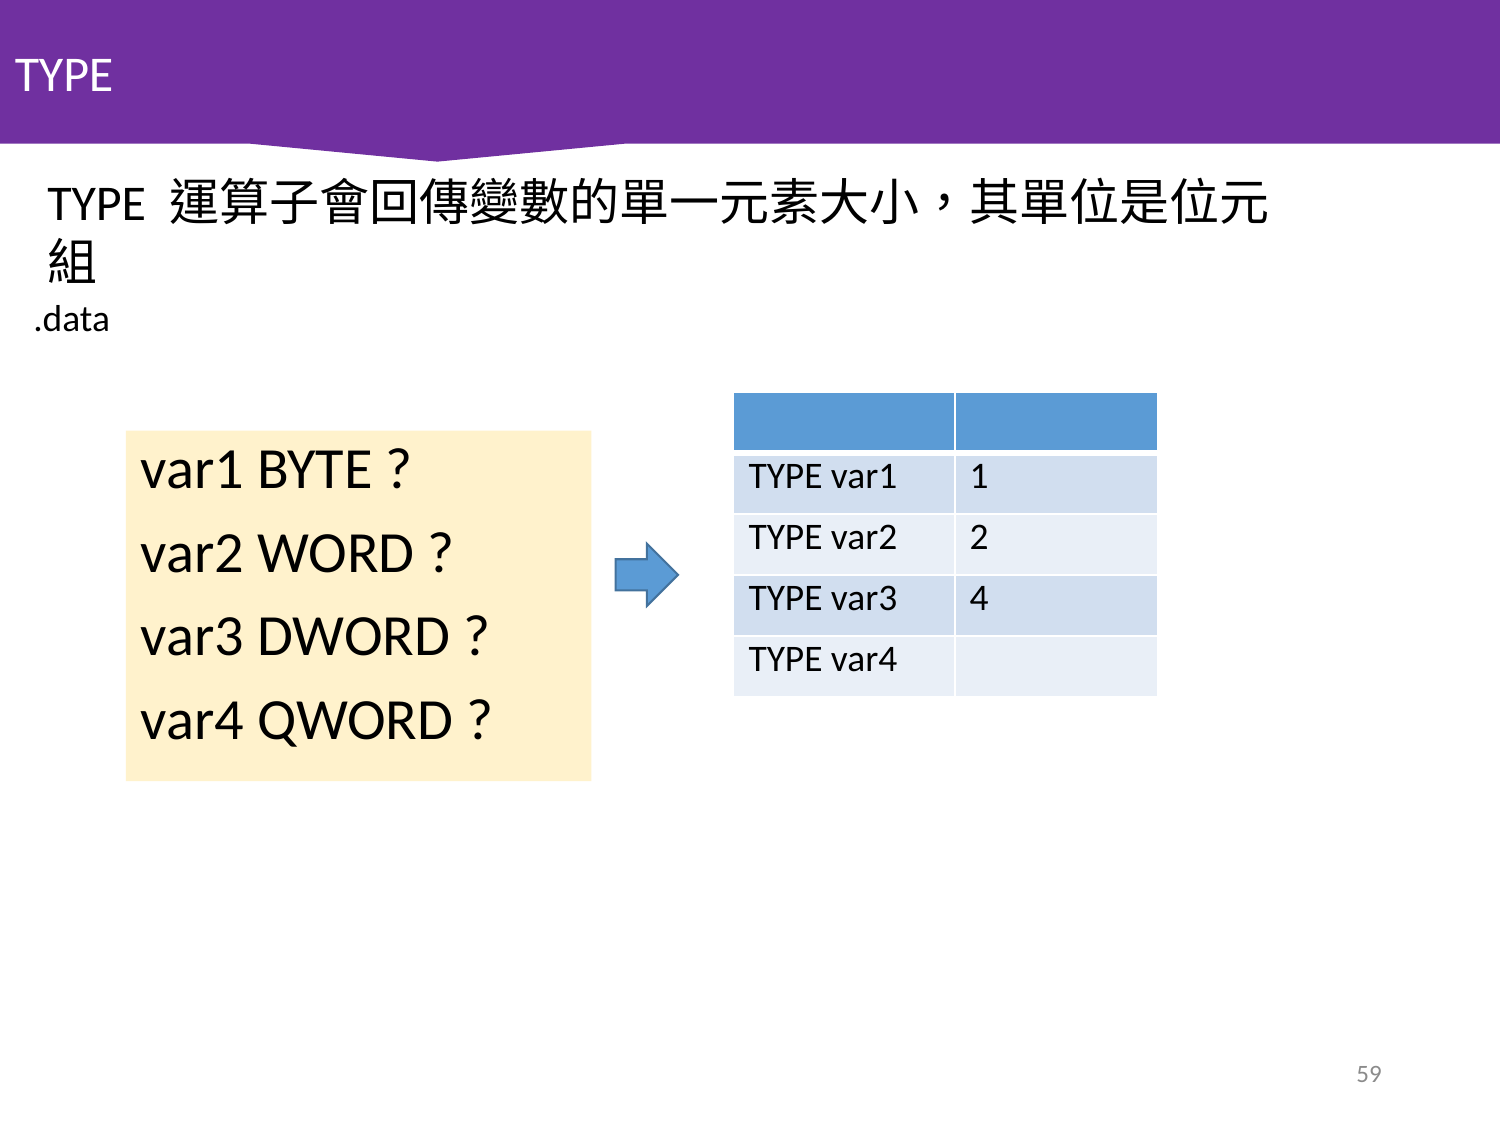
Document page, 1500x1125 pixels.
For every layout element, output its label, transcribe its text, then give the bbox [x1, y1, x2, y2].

text_box TYPE 運算子會回傳變數的單一元素大小，其單位是位元組 [32, 163, 1324, 298]
table_cell TYPE var1 [734, 456, 954, 513]
list var1 BYTE ? var2 WORD ? var3 DWORD ? var4 QWORD ? [125, 430, 592, 782]
table_cell 2 [956, 515, 1157, 574]
table_header [734, 393, 954, 450]
table_cell TYPE var4 [734, 637, 954, 696]
table_cell 4 [956, 576, 1157, 635]
table_cell 1 [956, 456, 1157, 513]
table_cell [956, 637, 1157, 696]
table_header [956, 393, 1157, 450]
text_box TYPE [0, 0, 1500, 163]
text_box .data [18, 286, 126, 347]
slide_number 59 [1059, 1042, 1397, 1103]
table_cell TYPE var3 [734, 576, 954, 635]
text_box [614, 541, 680, 609]
table_cell TYPE var2 [734, 515, 954, 574]
